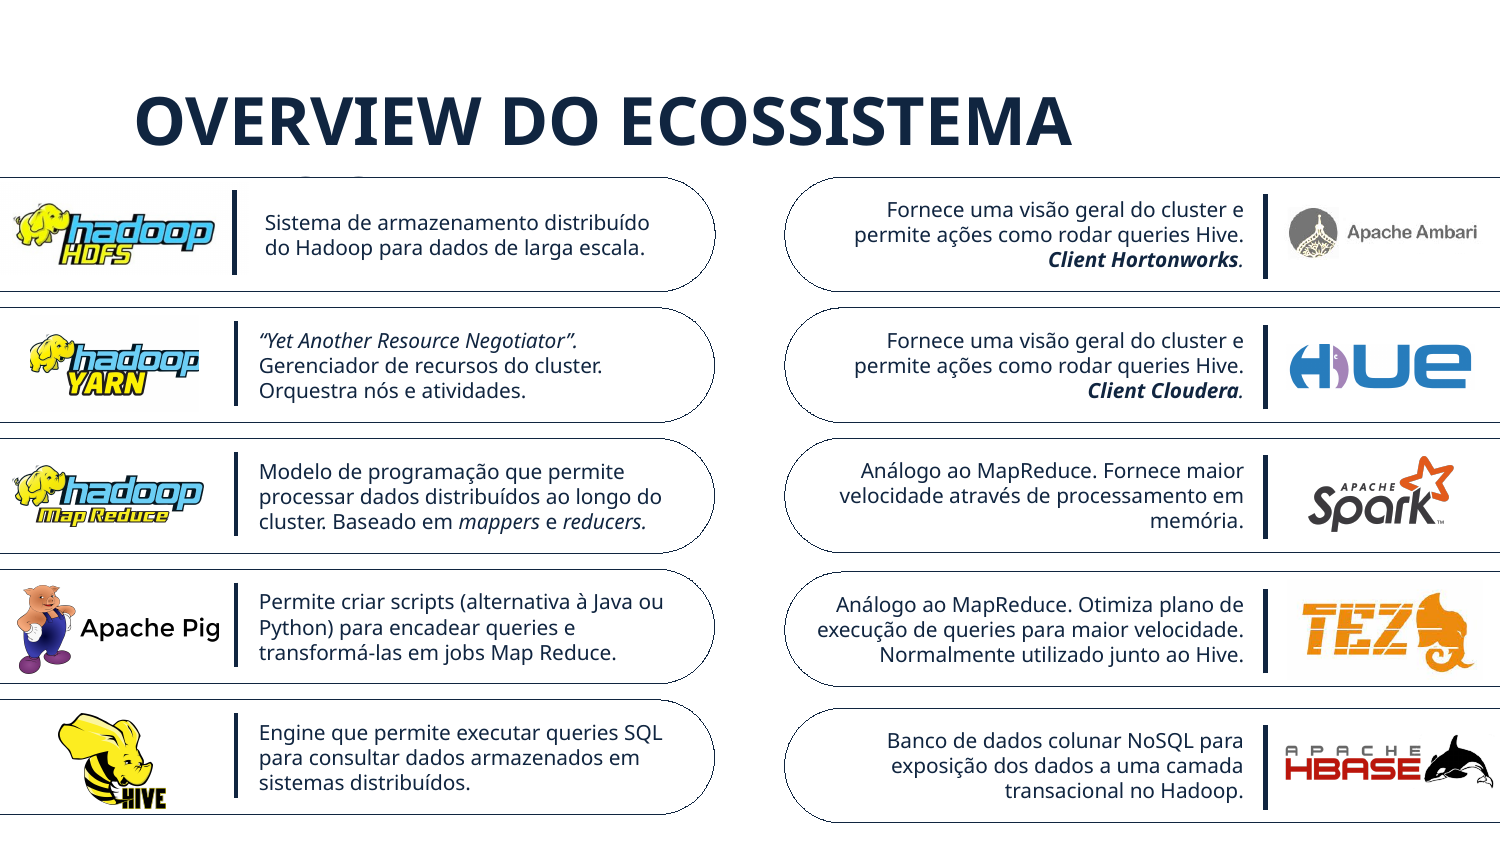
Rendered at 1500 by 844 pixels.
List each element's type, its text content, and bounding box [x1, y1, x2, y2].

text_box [784, 707, 1500, 824]
title OVERVIEW DO ECOSSISTEMA HADOOP [118, 63, 1382, 161]
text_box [0, 307, 715, 423]
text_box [775, 571, 1500, 687]
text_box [784, 437, 1500, 553]
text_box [784, 307, 1500, 423]
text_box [0, 568, 715, 685]
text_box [0, 699, 715, 815]
picture [1283, 734, 1495, 789]
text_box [0, 176, 716, 293]
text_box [784, 176, 1500, 293]
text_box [0, 438, 715, 554]
